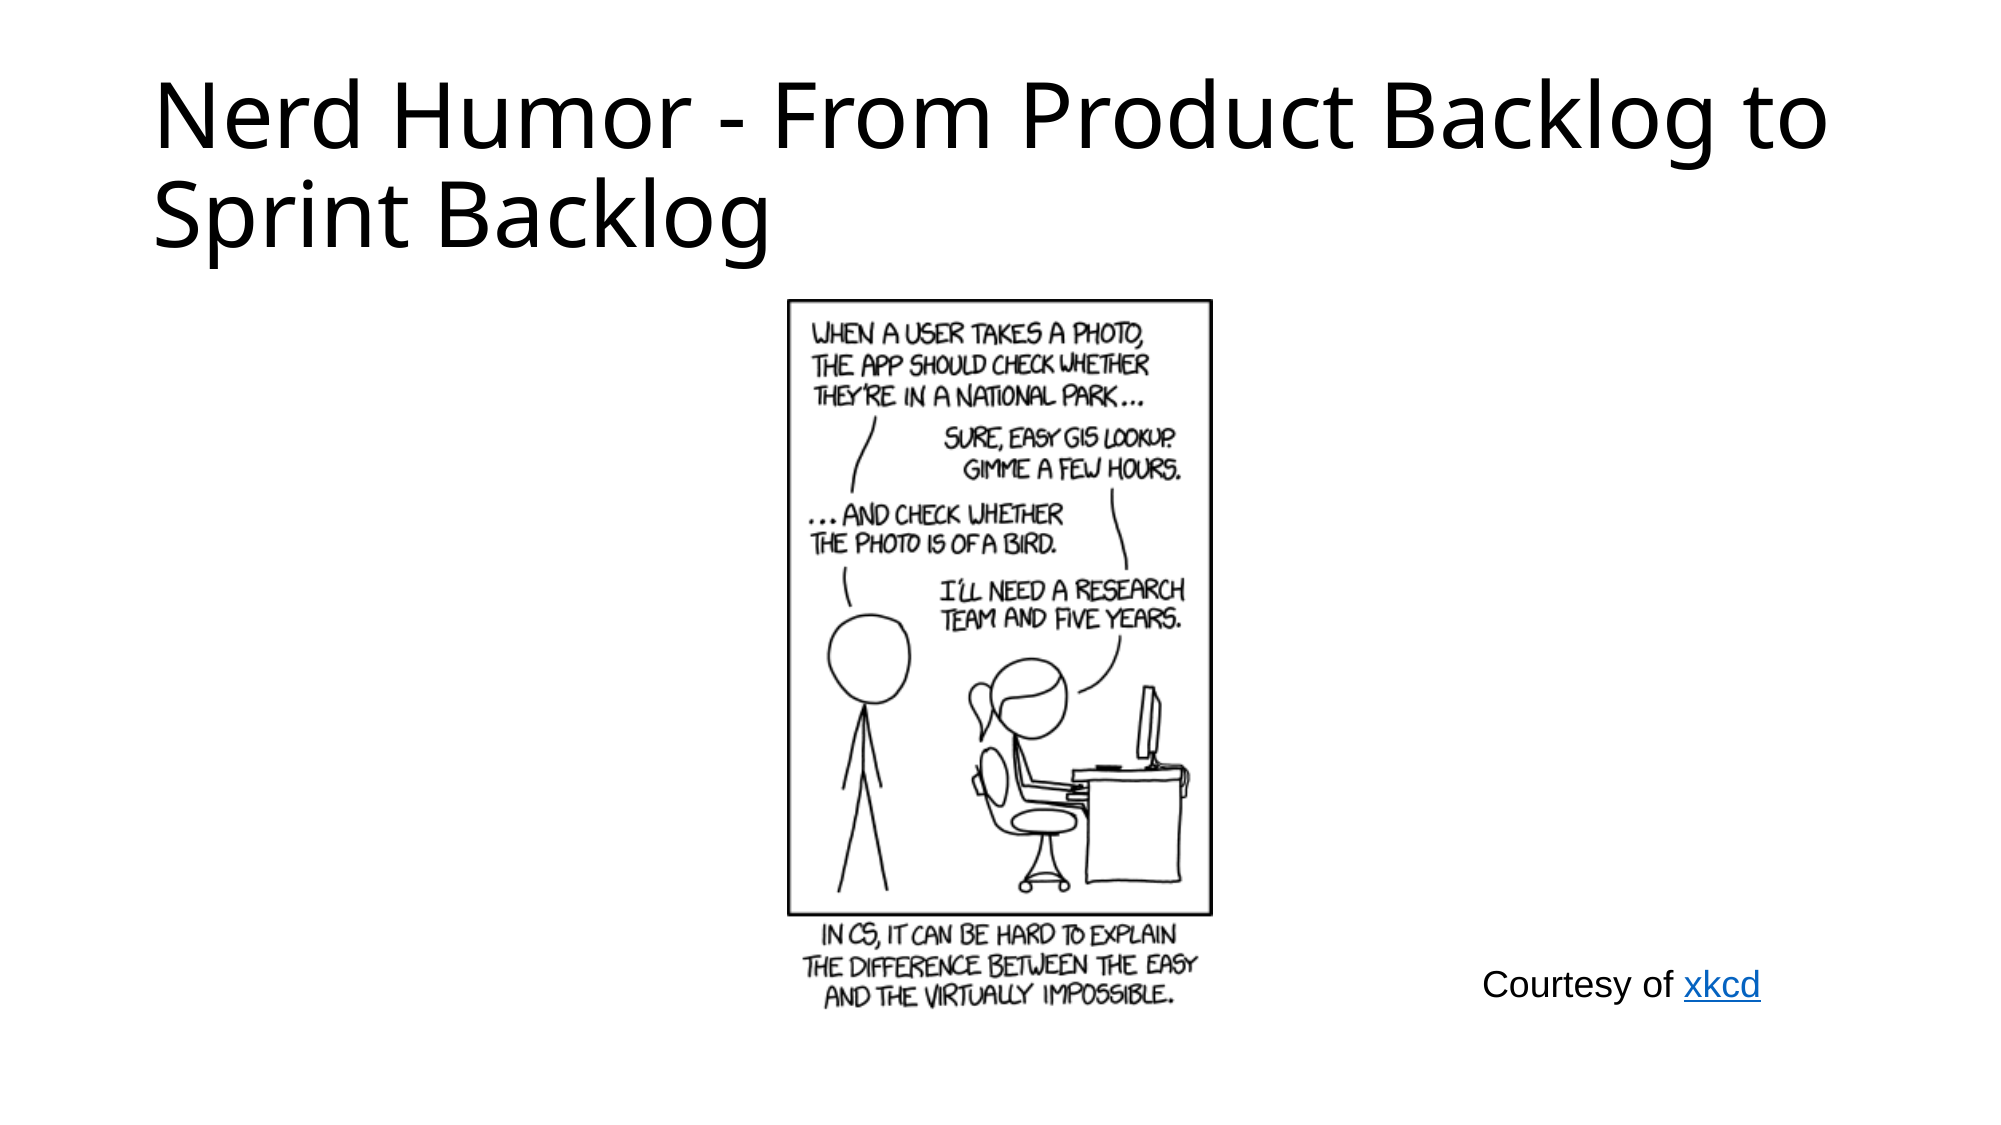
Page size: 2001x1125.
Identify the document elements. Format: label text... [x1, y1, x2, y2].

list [787, 299, 1213, 1014]
text_box Courtesy of xkcd [1467, 952, 1776, 1013]
title Nerd Humor - From Product Backlog to Sprint Backlog [137, 59, 1863, 278]
